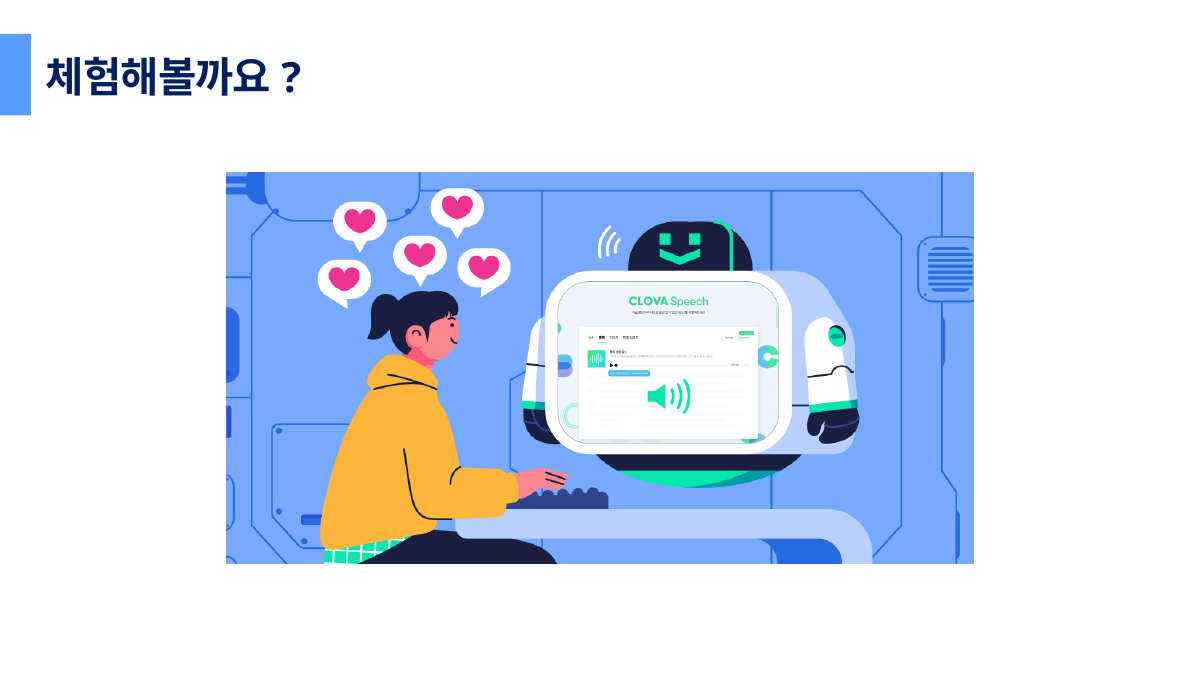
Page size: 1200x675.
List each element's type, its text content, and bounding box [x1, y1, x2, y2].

picture [226, 172, 974, 564]
text_box 체험해볼까요? [32, 43, 712, 109]
text_box [0, 33, 32, 116]
